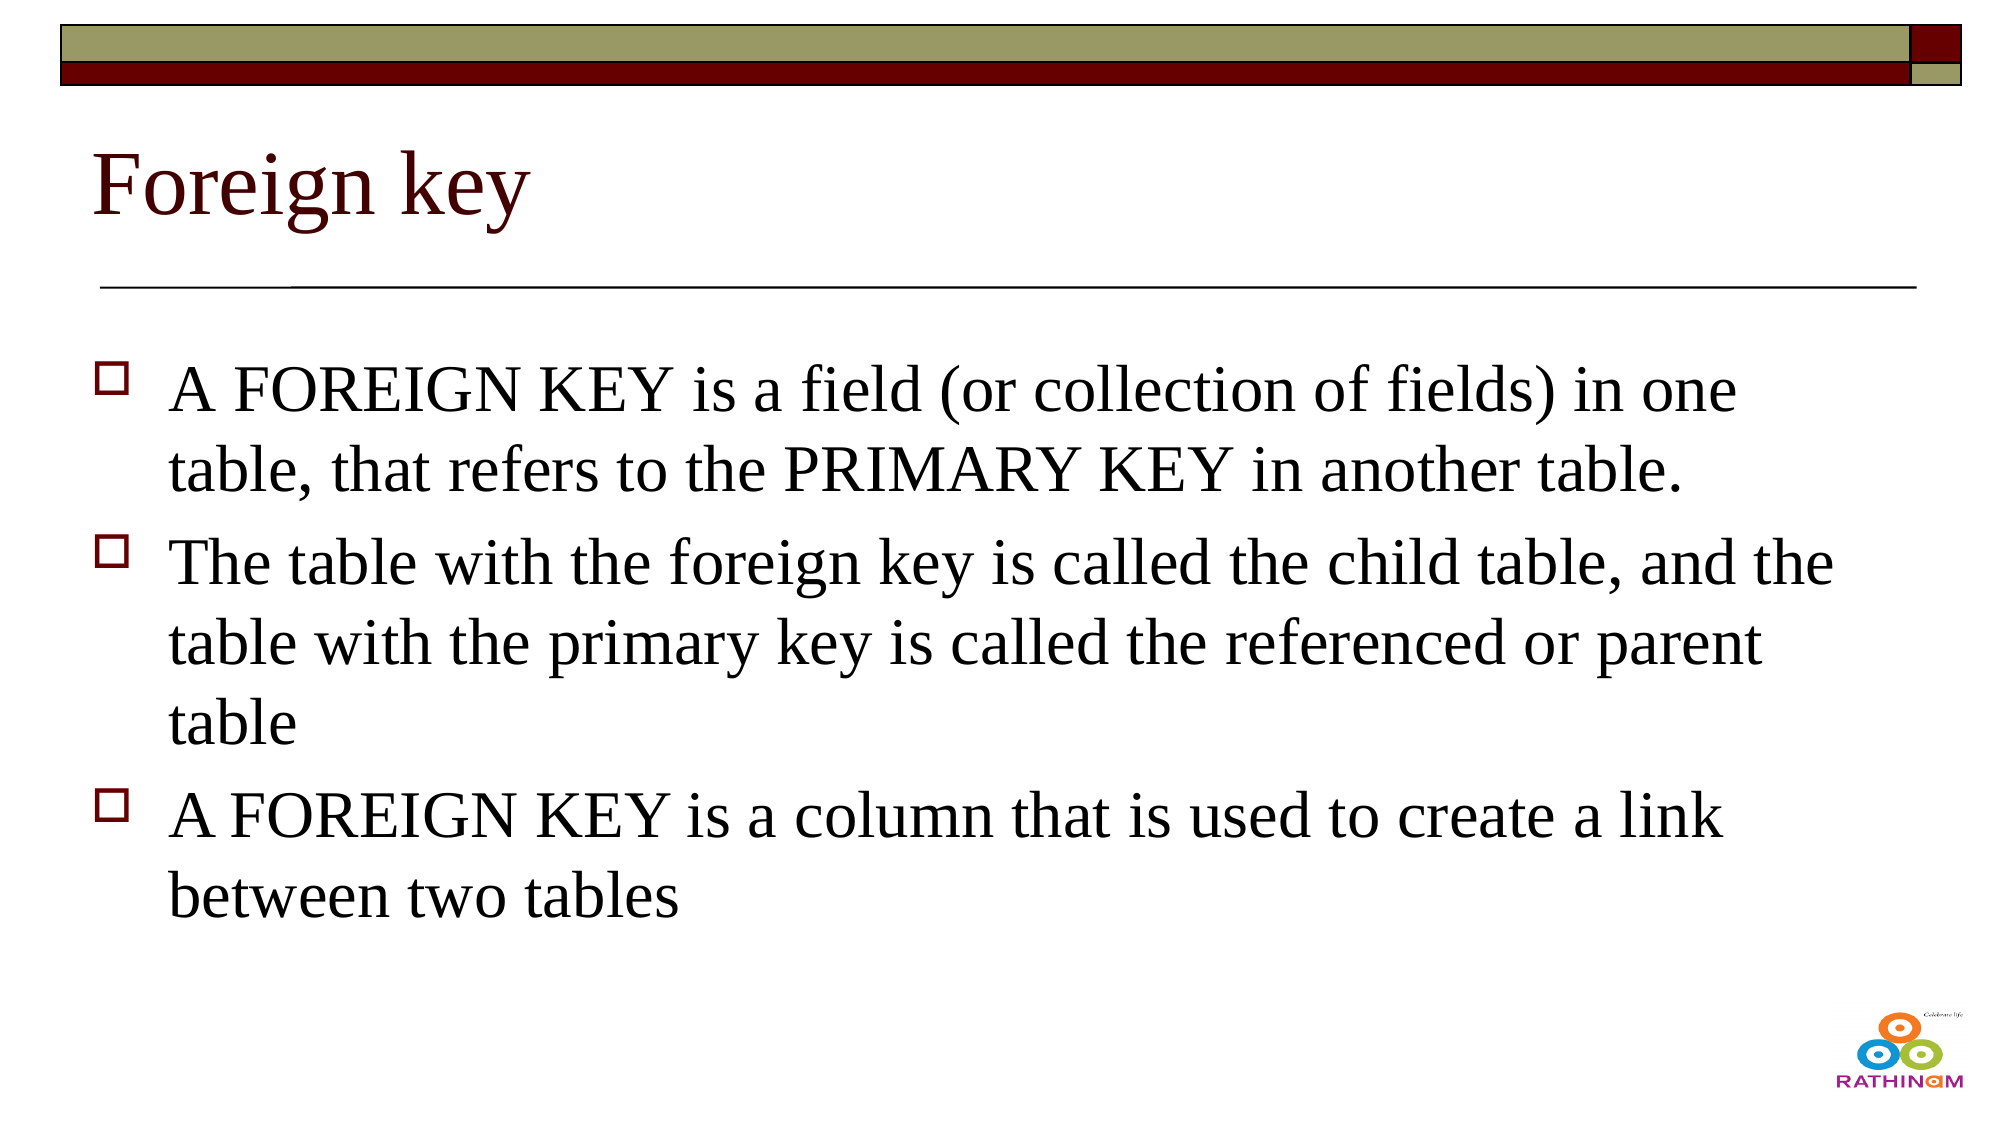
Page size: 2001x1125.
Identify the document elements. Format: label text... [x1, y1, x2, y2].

title Foreign key [76, 52, 1877, 241]
list A FOREIGN KEY is a field (or collection of fields) in one table, that refers to the PRIMARY KEY in another table. The table with the foreign key is called the child table, and the table with the primary key is called the referenced or parent table A FOREIGN KEY is a column that is used to create a link between two tables [76, 337, 1877, 1023]
picture [1830, 1000, 1969, 1100]
